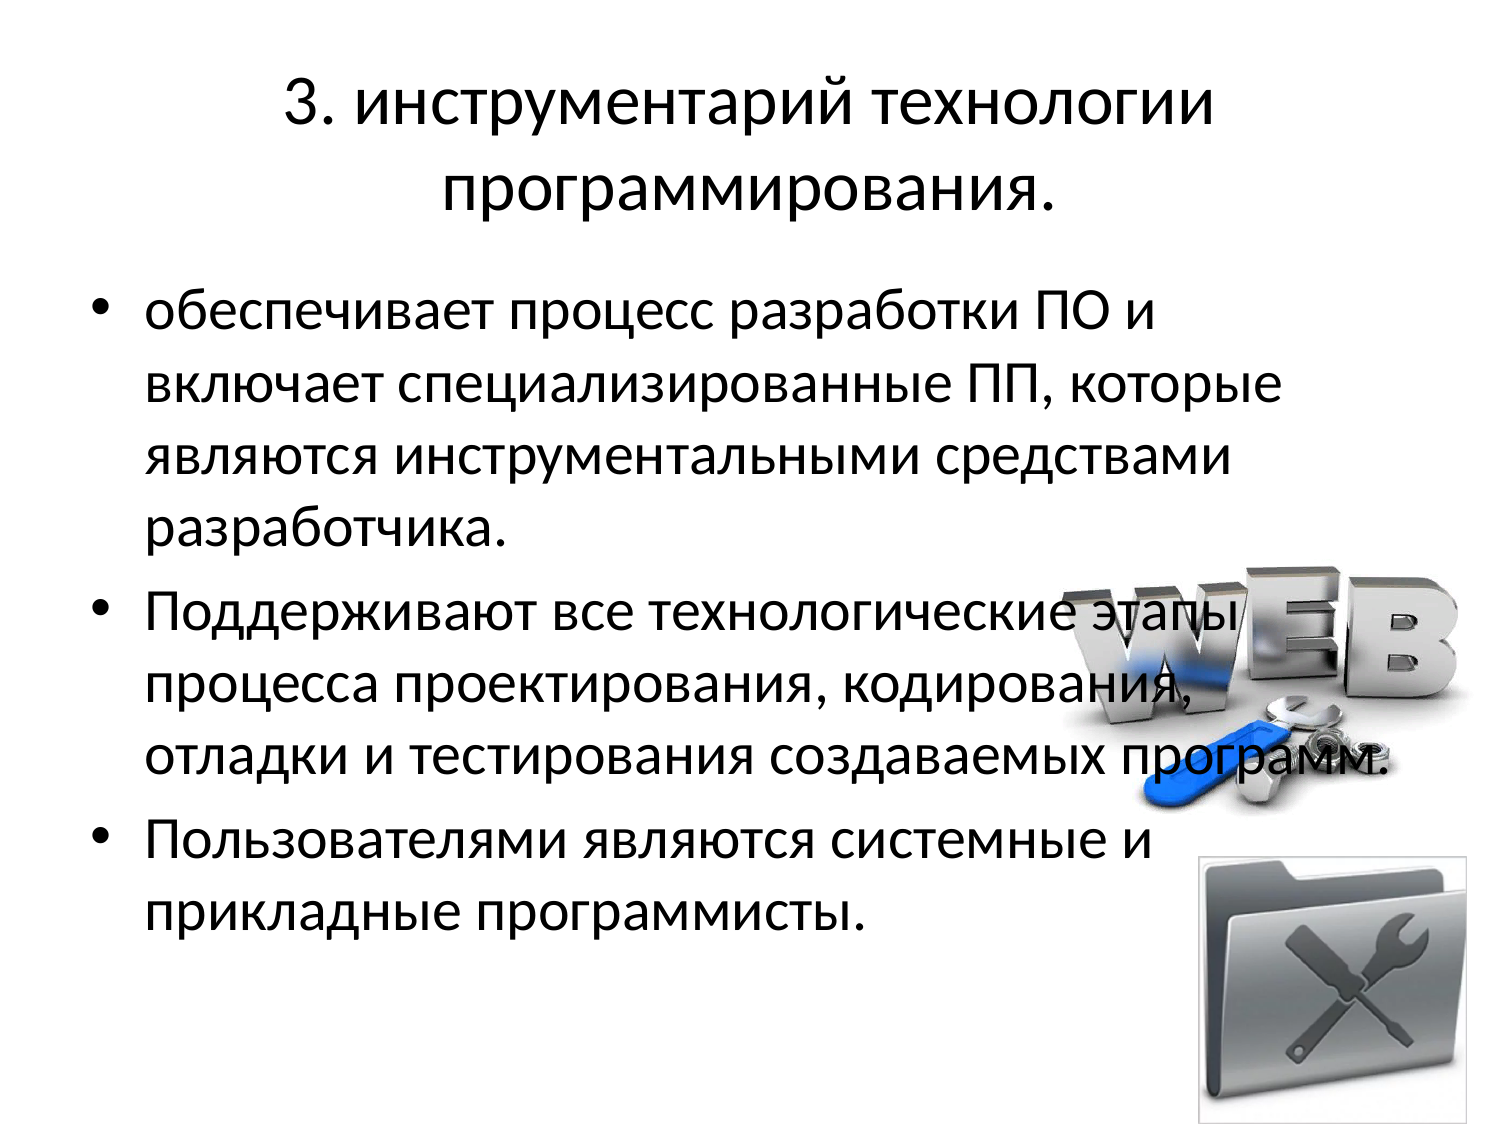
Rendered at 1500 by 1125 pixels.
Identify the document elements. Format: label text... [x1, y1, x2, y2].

picture [1043, 514, 1499, 1124]
title 3. инструментарий технологии программирования. [75, 45, 1425, 233]
list обеспечивает процесс разработки ПО и включает специализированные ПП, которые являются инструментальными средствами разработчика. Поддерживают все технологические этапы процесса проектирования, кодирования, отладки и тестирования создаваемых программ. Пользователями являются системные и прикладные программисты. [75, 262, 1425, 1005]
